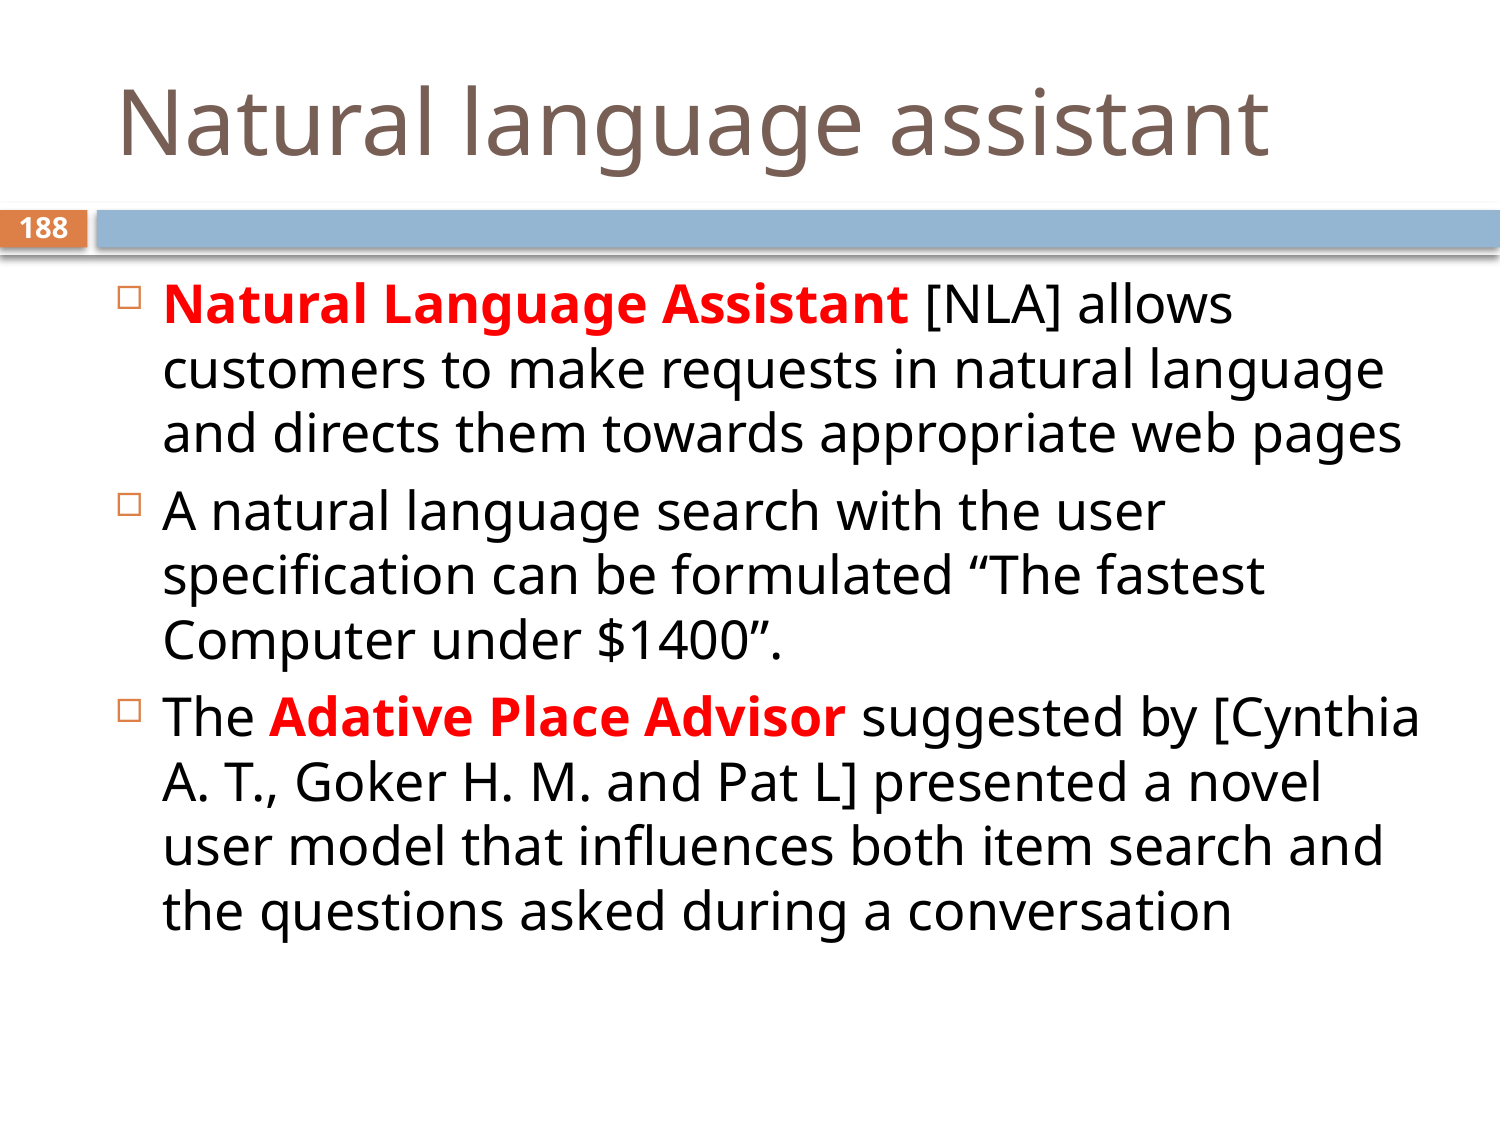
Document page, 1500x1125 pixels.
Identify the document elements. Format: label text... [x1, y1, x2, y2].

title Natural language assistant [100, 37, 1438, 200]
slide_number 188 [0, 208, 88, 249]
list Natural Language Assistant [NLA] allows customers to make requests in natural language and directs them towards appropriate web pages A natural language search with the user specification can be formulated “The fastest Computer under $1400”. The Adative Place Advisor suggested by [Cynthia A. T., Goker H. M. and Pat L] presented a novel user model that influences both item search and the questions asked during a conversation [100, 262, 1438, 1000]
